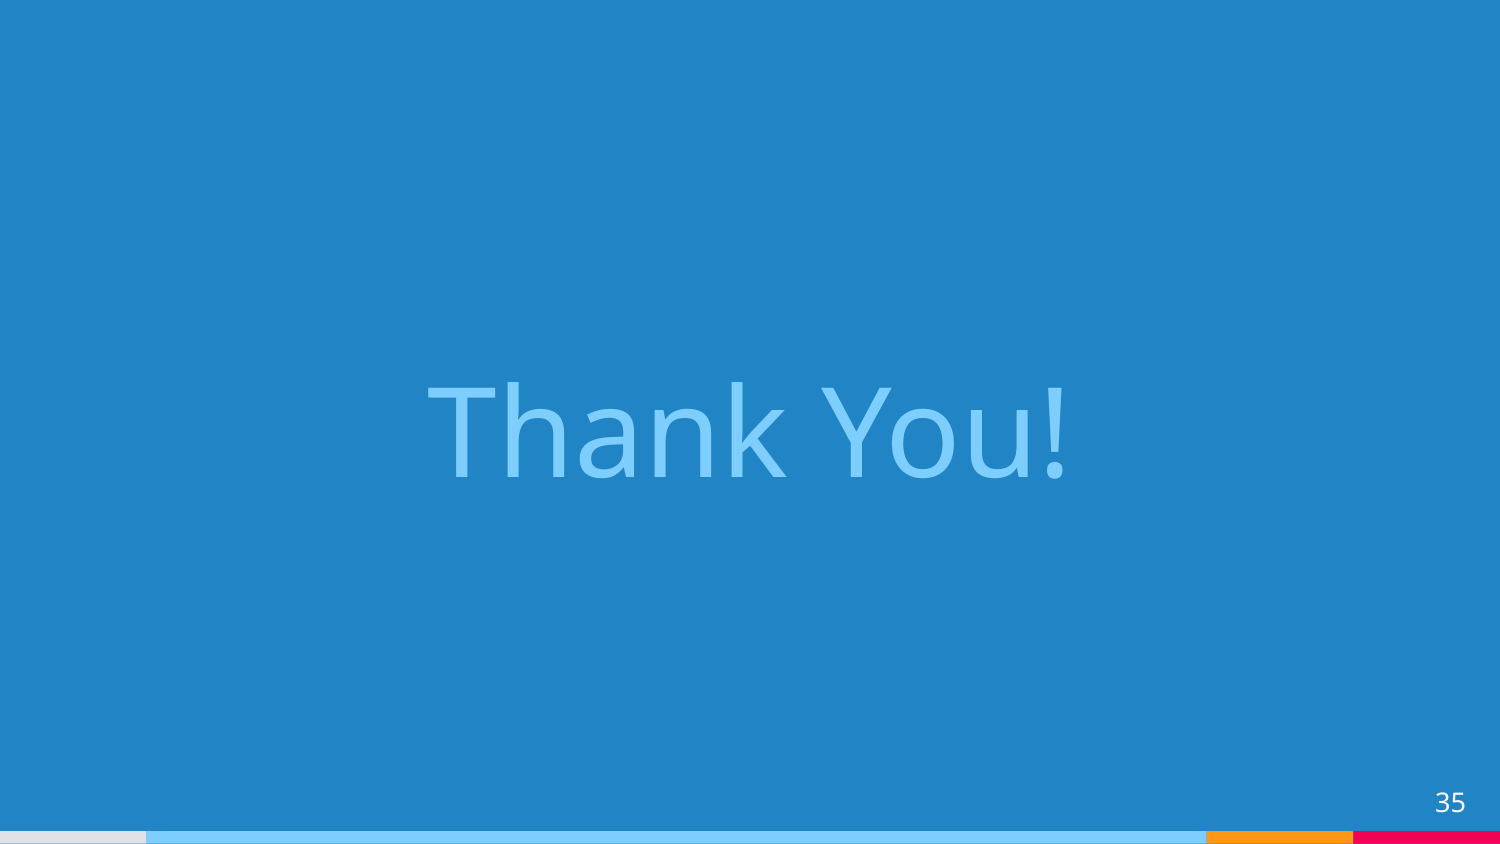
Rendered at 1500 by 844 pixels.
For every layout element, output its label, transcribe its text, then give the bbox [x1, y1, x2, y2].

slide_number ‹#› [1391, 770, 1482, 822]
title Thank You! [293, 326, 1207, 517]
